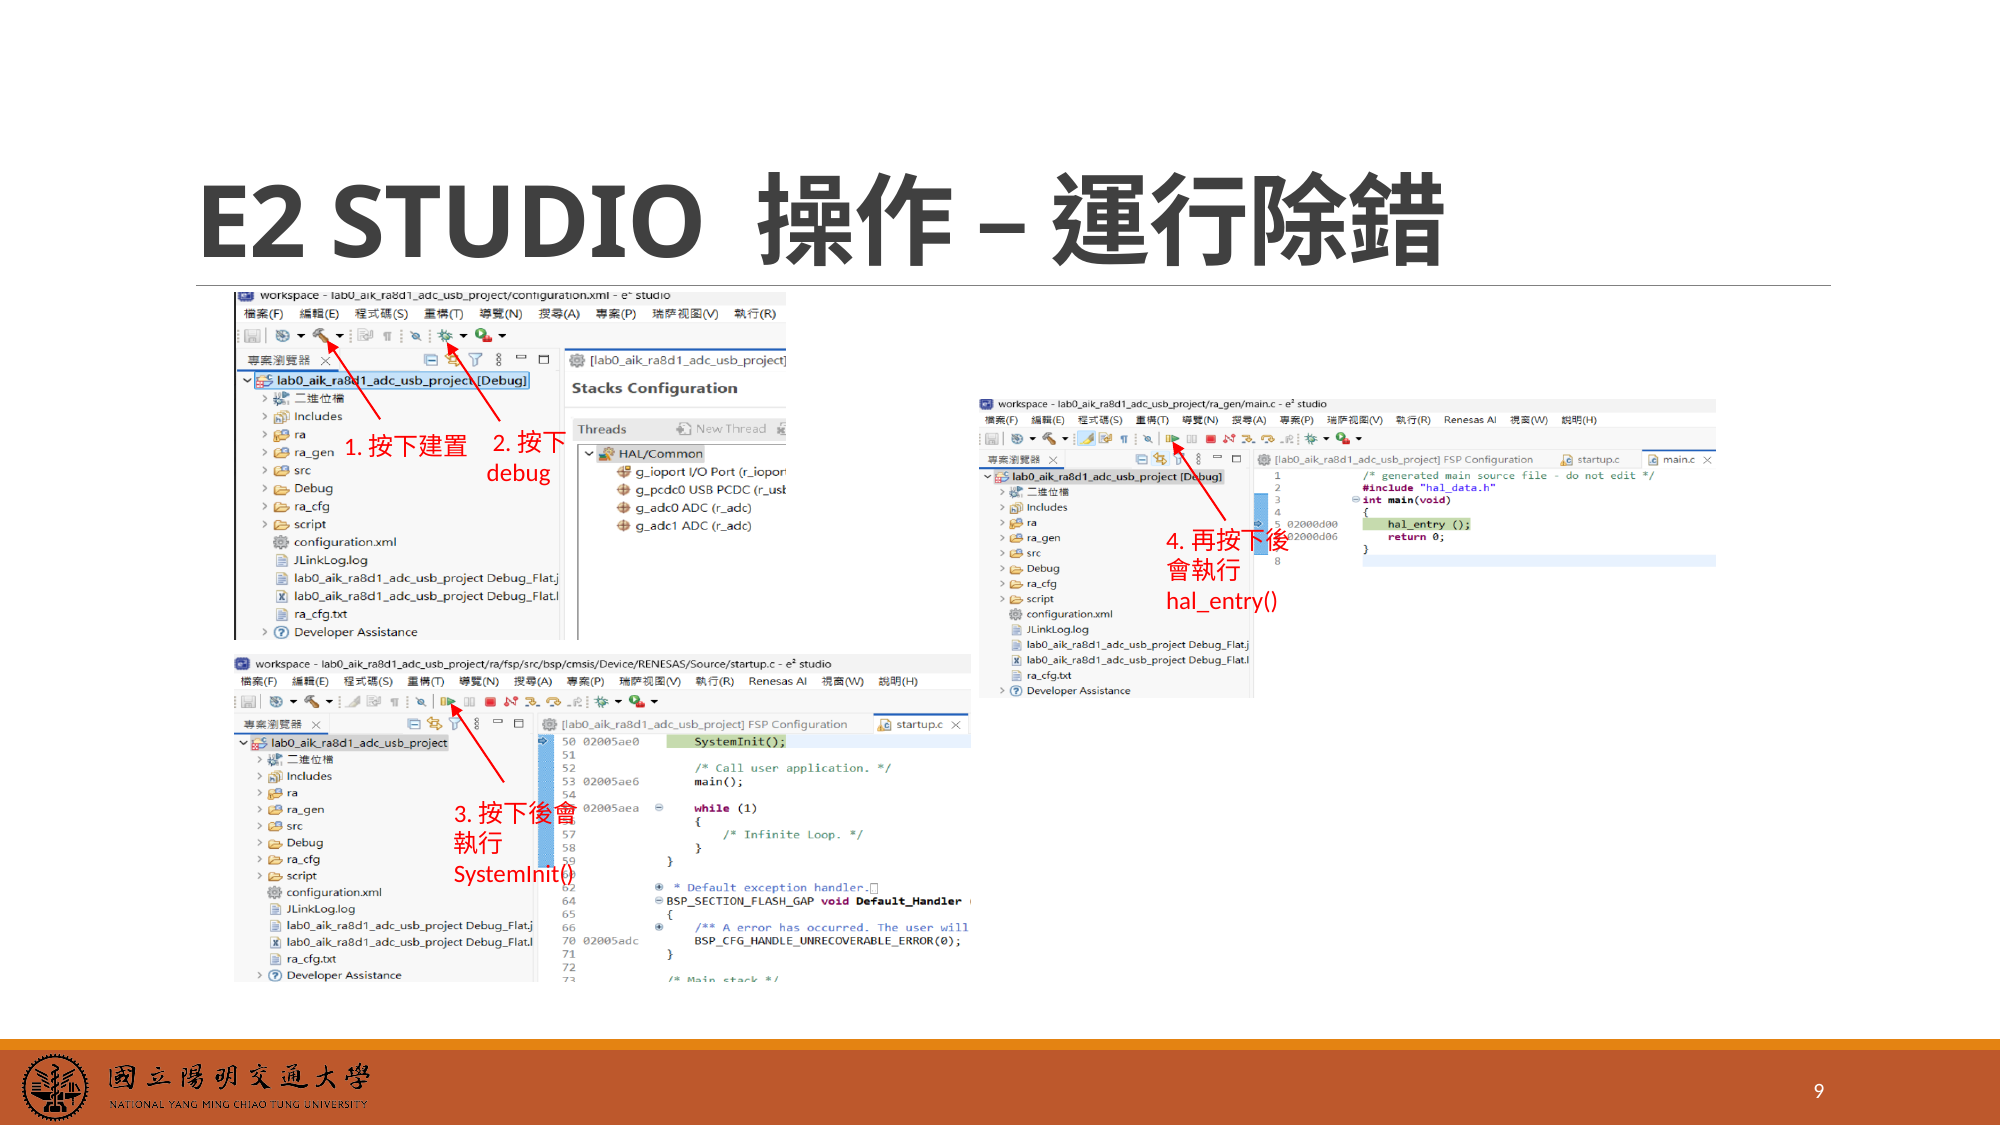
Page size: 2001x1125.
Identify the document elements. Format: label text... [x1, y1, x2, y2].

picture [19, 1051, 372, 1124]
picture [233, 292, 786, 641]
title E2 STUDIO 操作 – 運行除錯 [180, 47, 1830, 285]
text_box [1171, 441, 1227, 522]
picture [233, 653, 971, 983]
picture [978, 399, 1716, 698]
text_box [326, 339, 381, 420]
slide_number 9 [1624, 1059, 1840, 1120]
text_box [450, 702, 505, 783]
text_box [446, 341, 501, 422]
